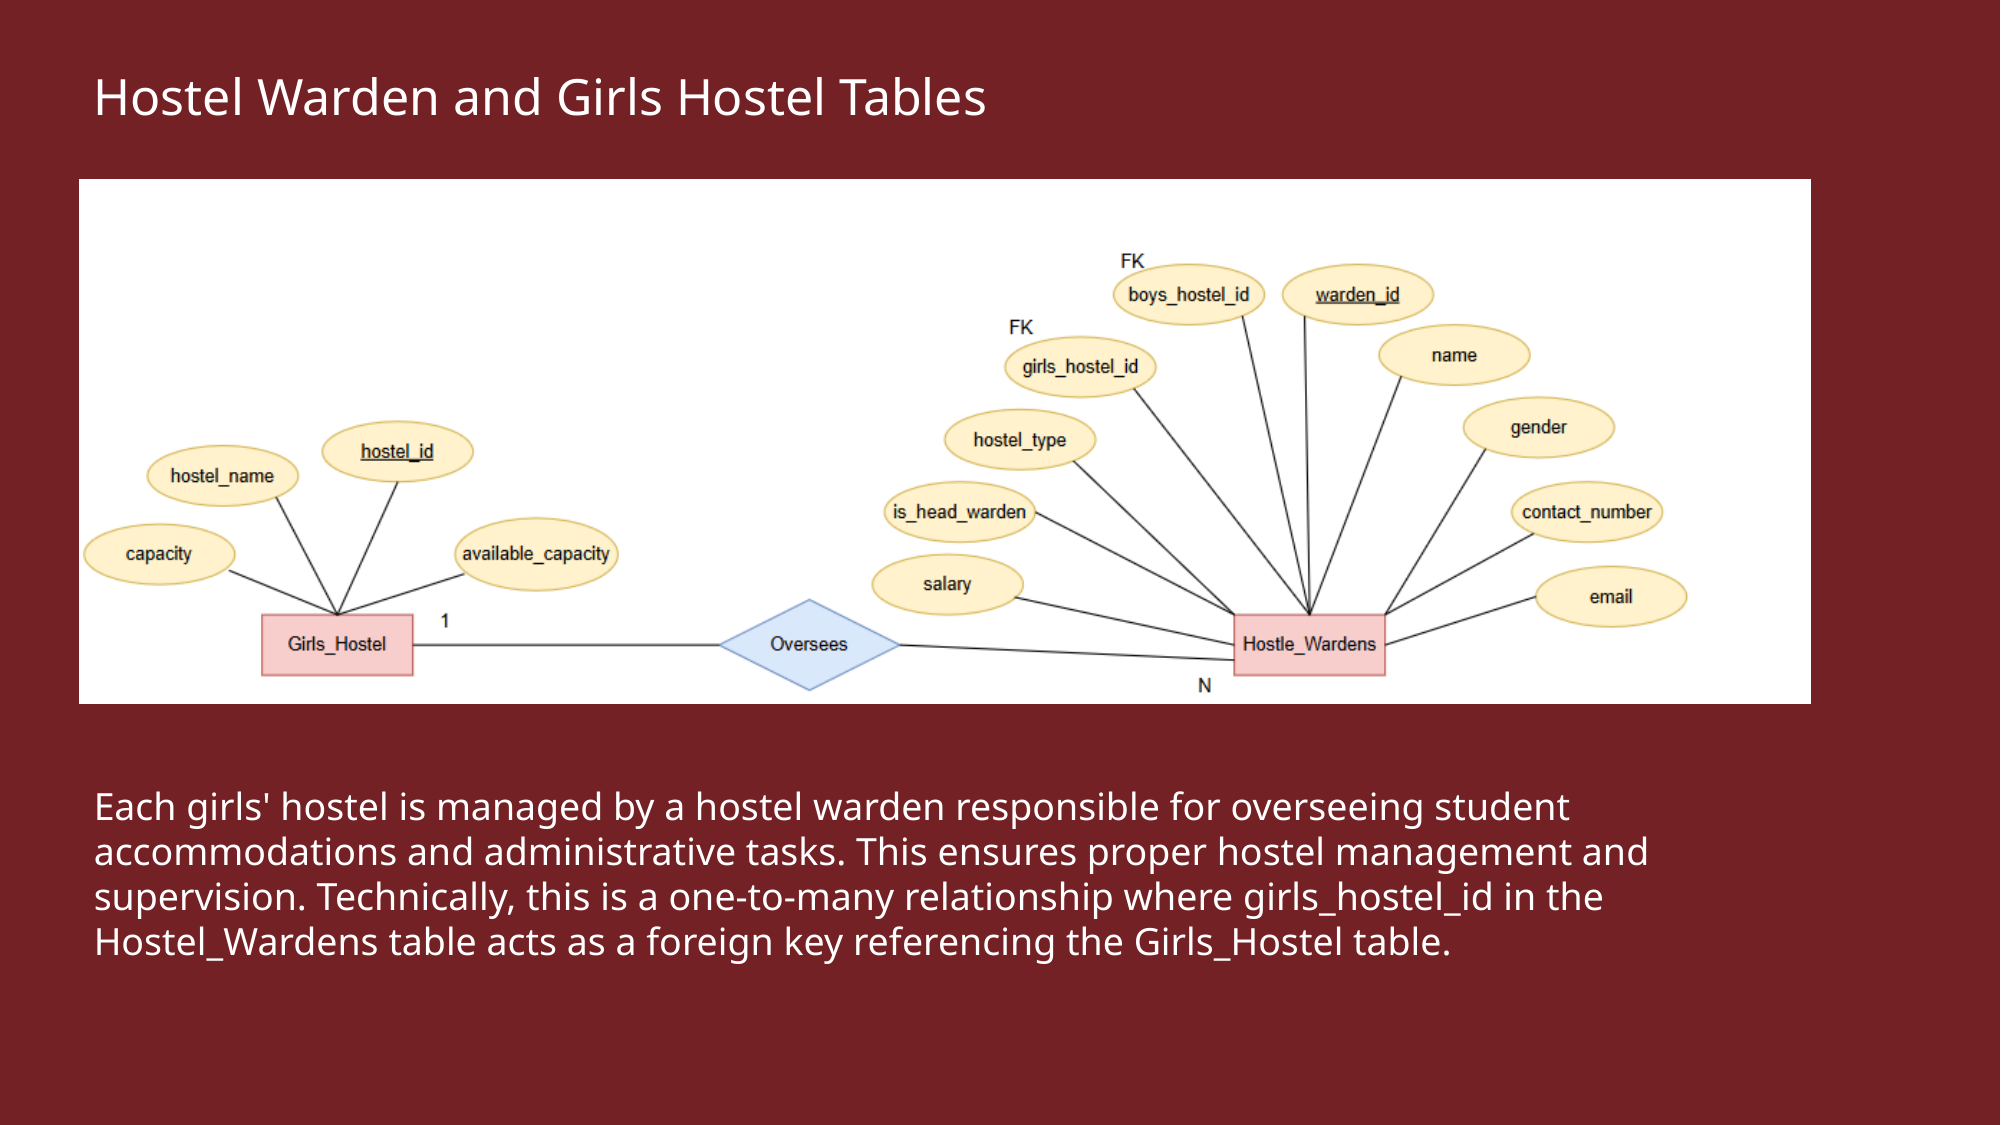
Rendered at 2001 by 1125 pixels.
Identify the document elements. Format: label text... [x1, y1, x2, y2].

text_box [25, 14, 1964, 1077]
picture [78, 178, 1811, 704]
text_box Hostel Warden and Girls Hostel Tables [78, 57, 1749, 133]
text_box Each girls' hostel is managed by a hostel warden responsible for overseeing student accommodations and administrative tasks. This ensures proper hostel management and supervision. Technically, this is a one-to-many relationship where girls_hostel_id in the Hostel_Wardens table acts as a foreign key referencing the Girls_Hostel table. [78, 775, 1828, 971]
